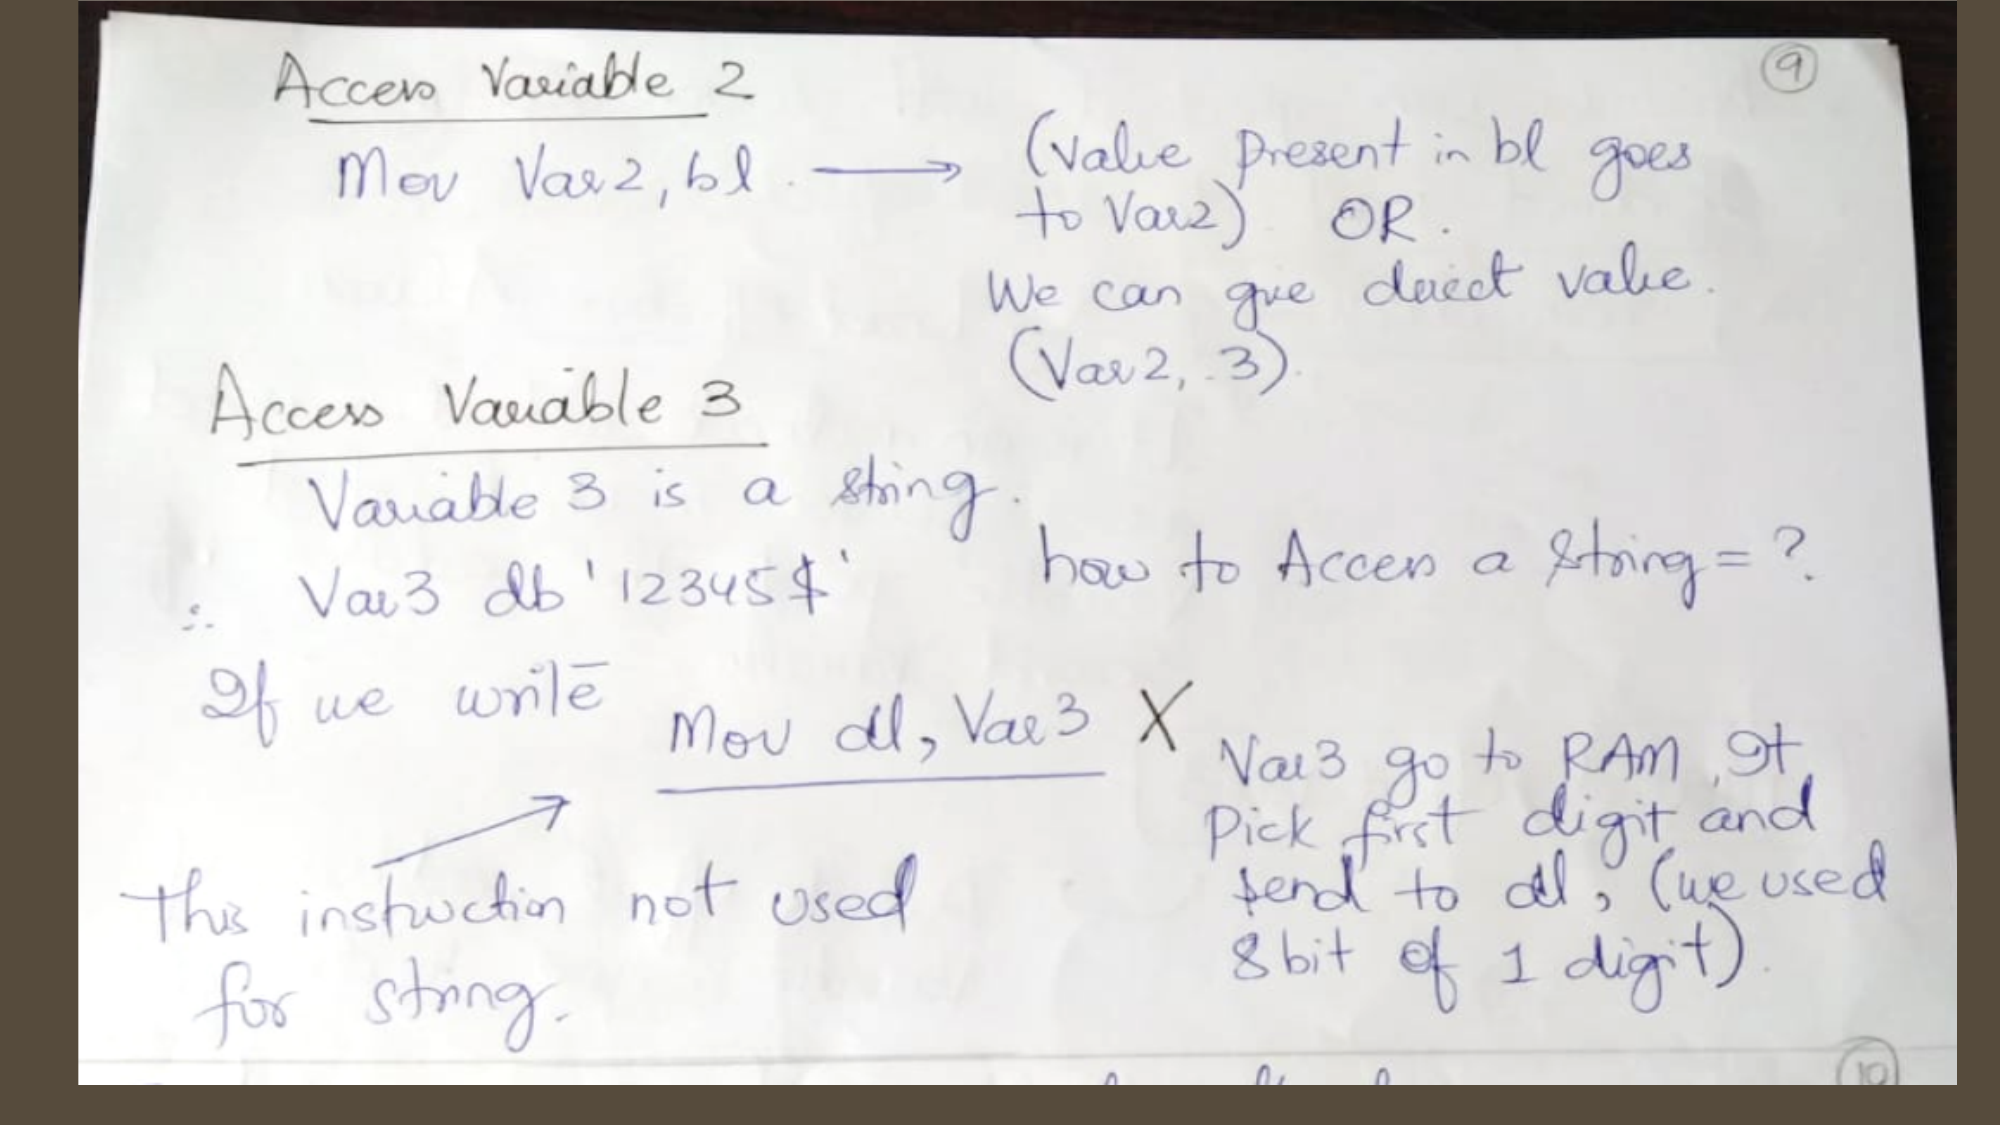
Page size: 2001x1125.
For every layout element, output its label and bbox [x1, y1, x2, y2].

list [475, 0, 1561, 1125]
picture [1561, 1, 1957, 1085]
picture [78, 1, 475, 1085]
